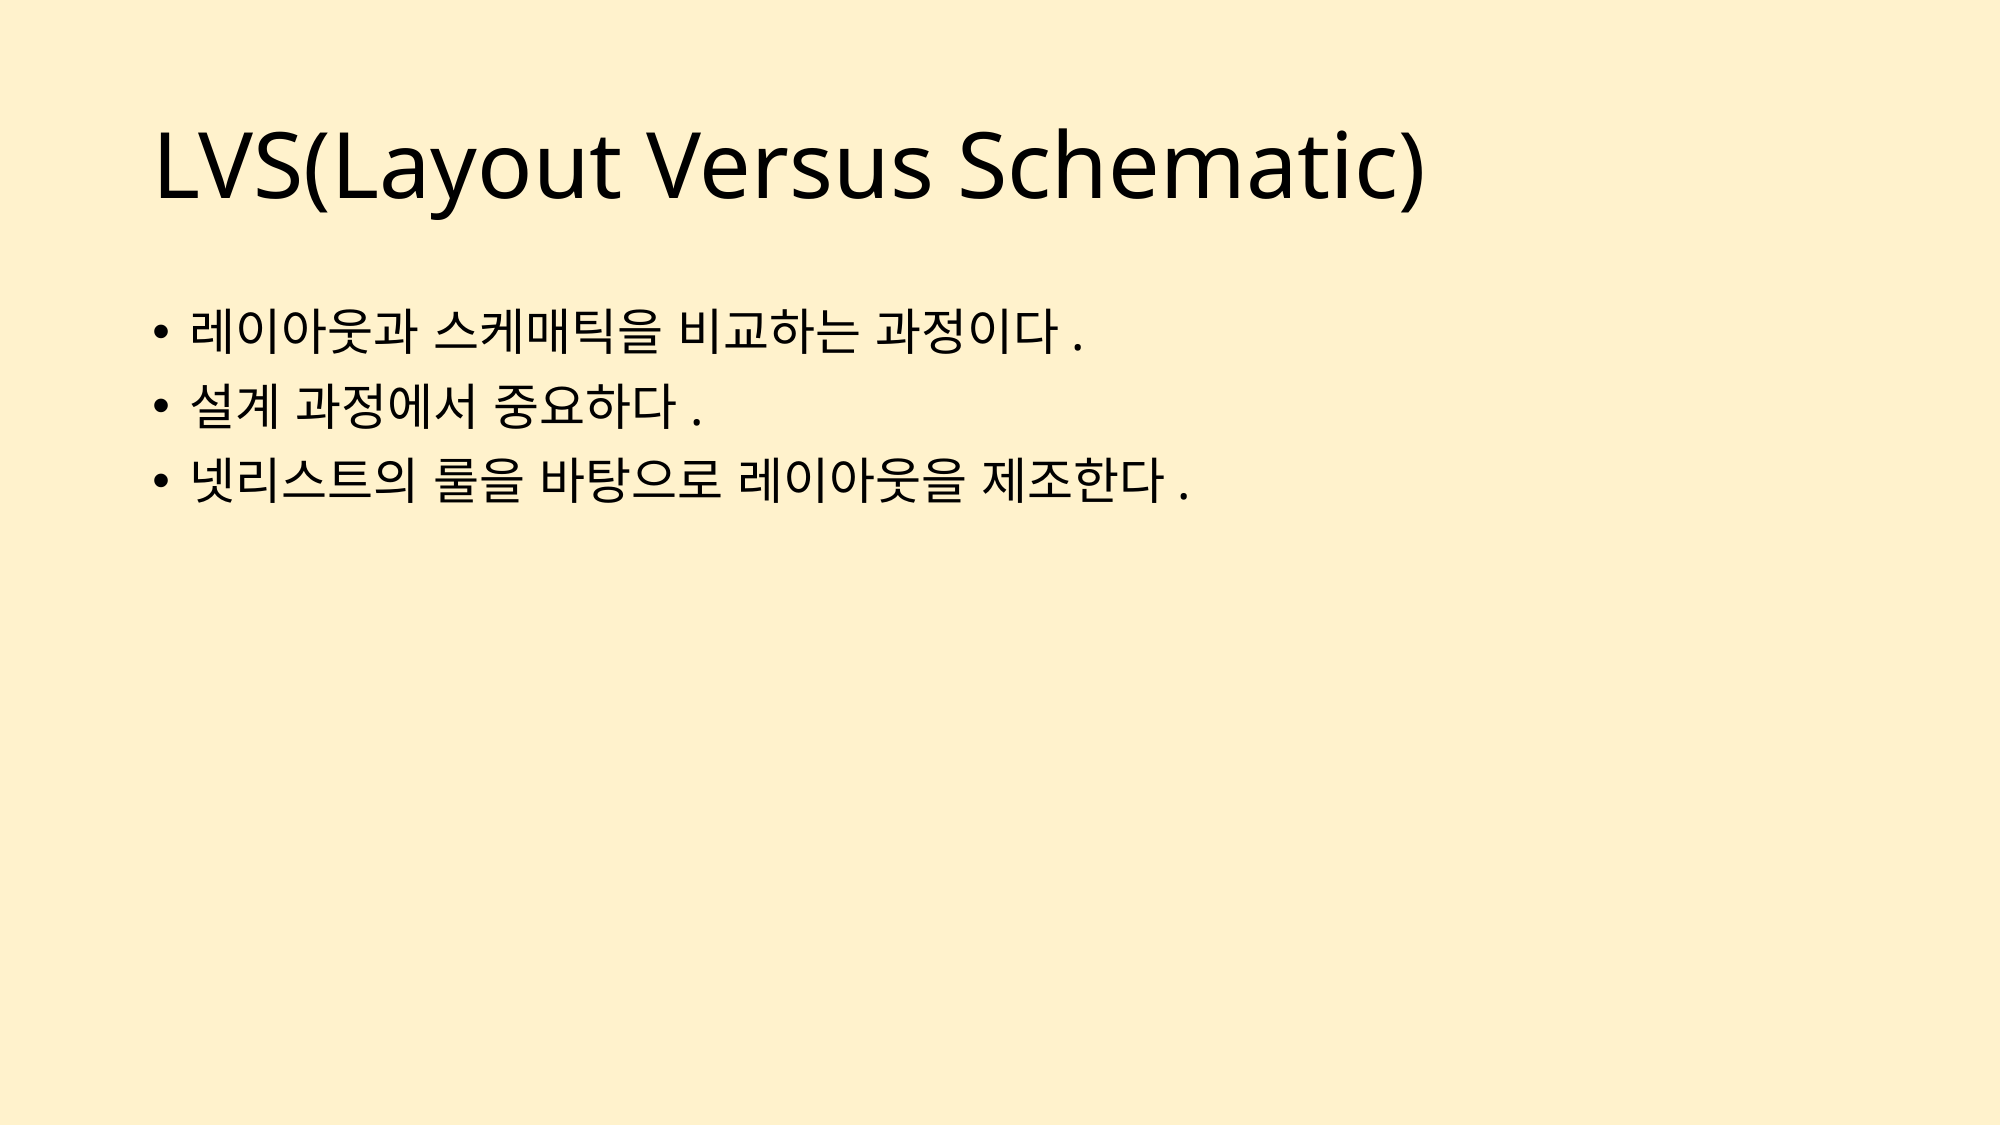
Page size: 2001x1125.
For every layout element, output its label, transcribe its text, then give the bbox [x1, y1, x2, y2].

title LVS(Layout Versus Schematic) [137, 59, 1863, 278]
list 레이아웃과 스케매틱을 비교하는 과정이다. 설계 과정에서 중요하다. 넷리스트의 룰을 바탕으로 레이아웃을 제조한다. [137, 299, 1863, 1014]
